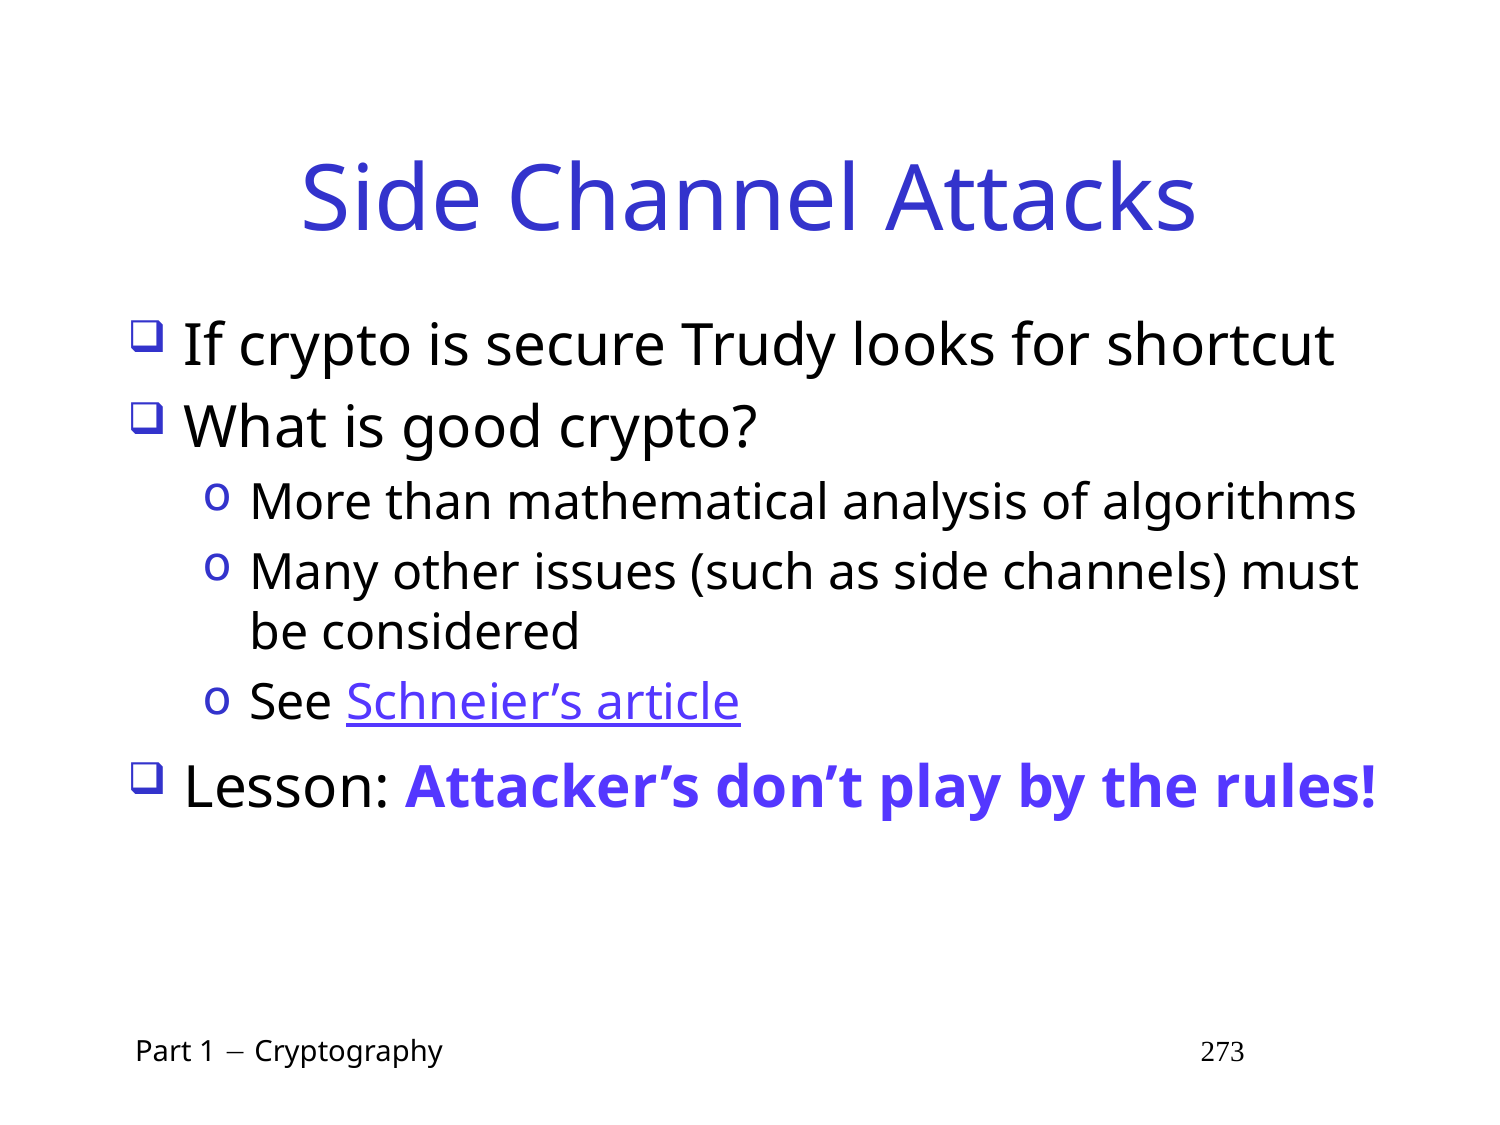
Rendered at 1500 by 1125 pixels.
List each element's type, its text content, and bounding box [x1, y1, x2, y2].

title Side Channel Attacks [112, 99, 1388, 288]
footer Part 1  Cryptography 273 [112, 1024, 1401, 1101]
list If crypto is secure Trudy looks for shortcut What is good crypto? More than mathematical analysis of algorithms Many other issues (such as side channels) must be considered See Schneier’s article Lesson: Attacker’s don’t play by the rules! [112, 299, 1413, 1001]
